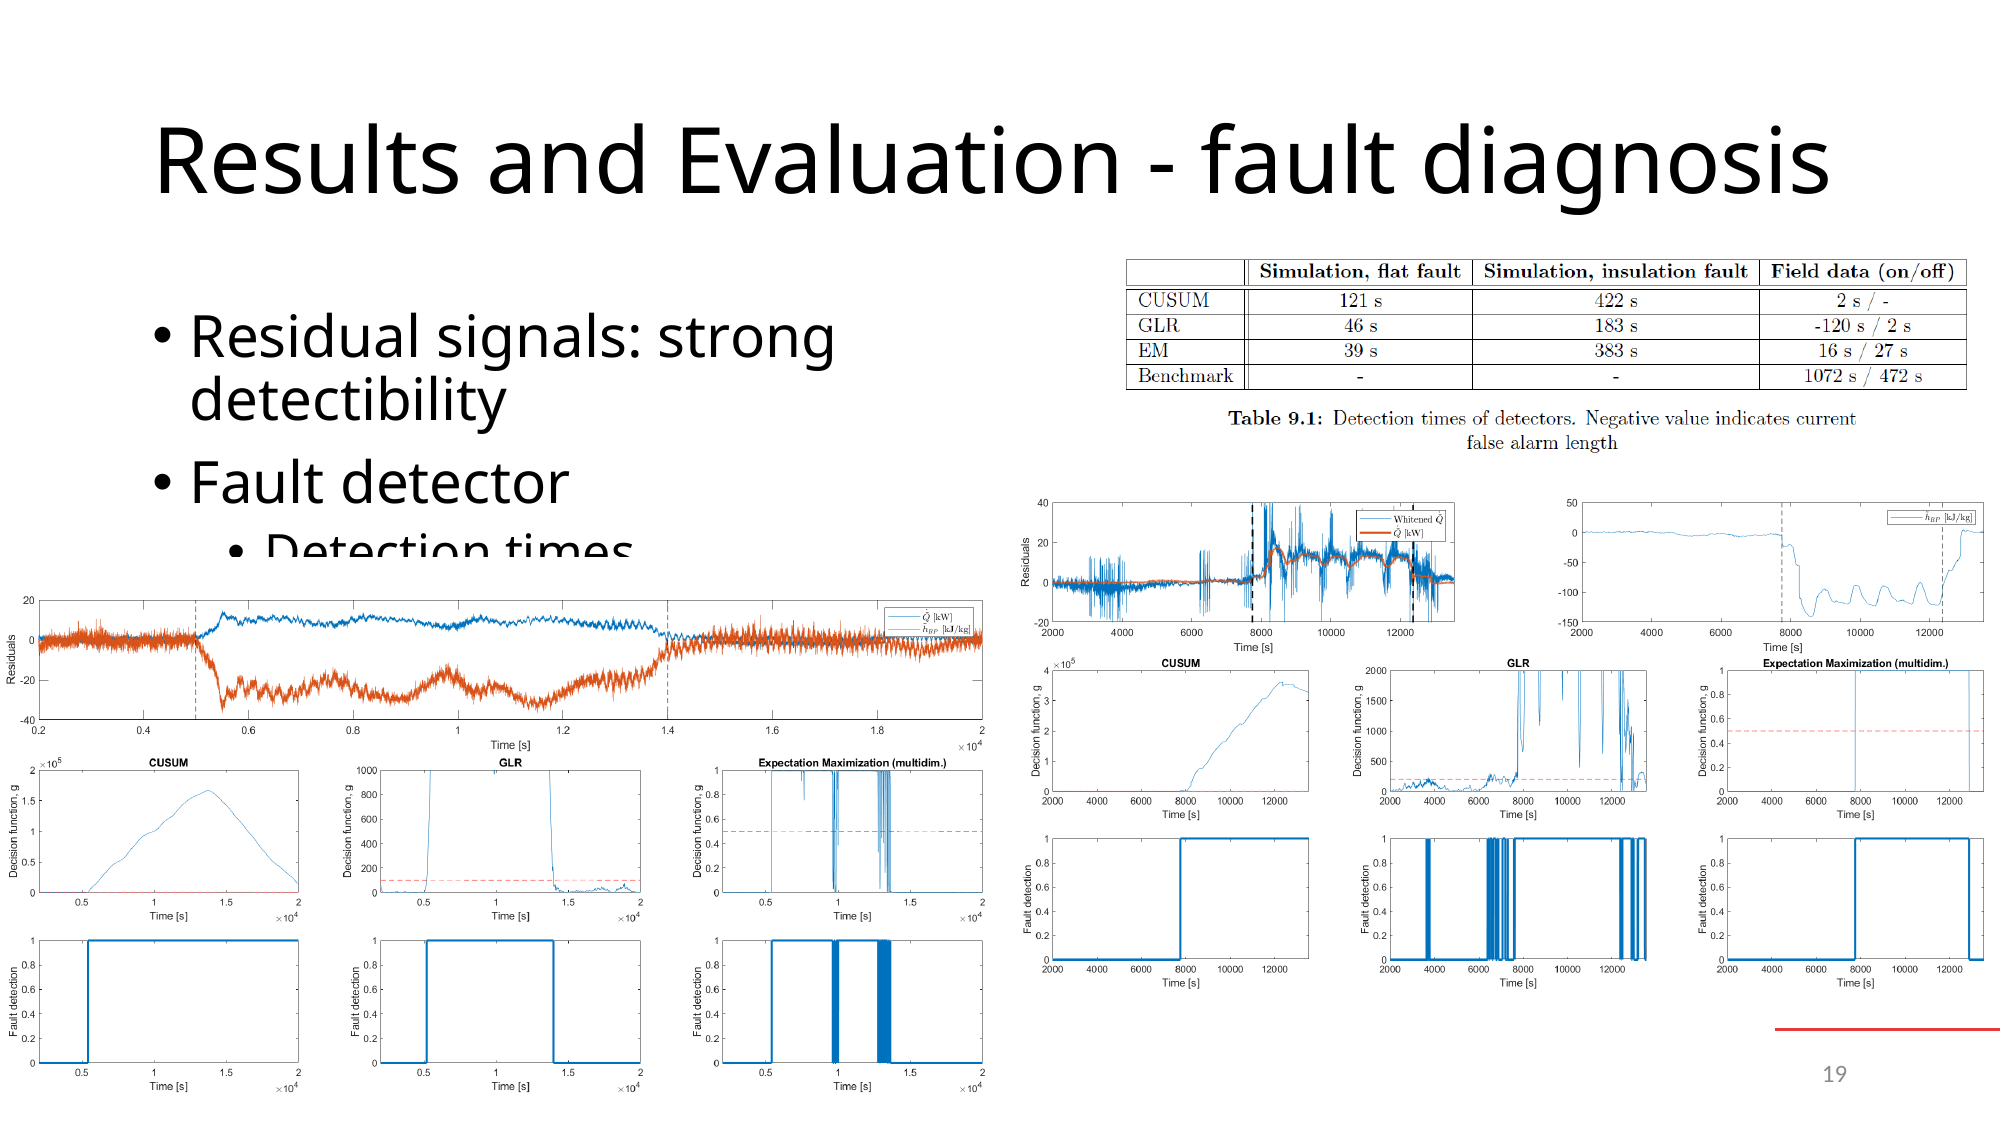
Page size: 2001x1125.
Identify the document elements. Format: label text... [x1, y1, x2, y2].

title Results and Evaluation - fault diagnosis [137, 55, 1863, 273]
slide_number 19 [1412, 1042, 1863, 1103]
list Residual signals: strong detectibility Fault detector Detection times [137, 299, 1112, 535]
picture [0, 256, 2000, 1125]
